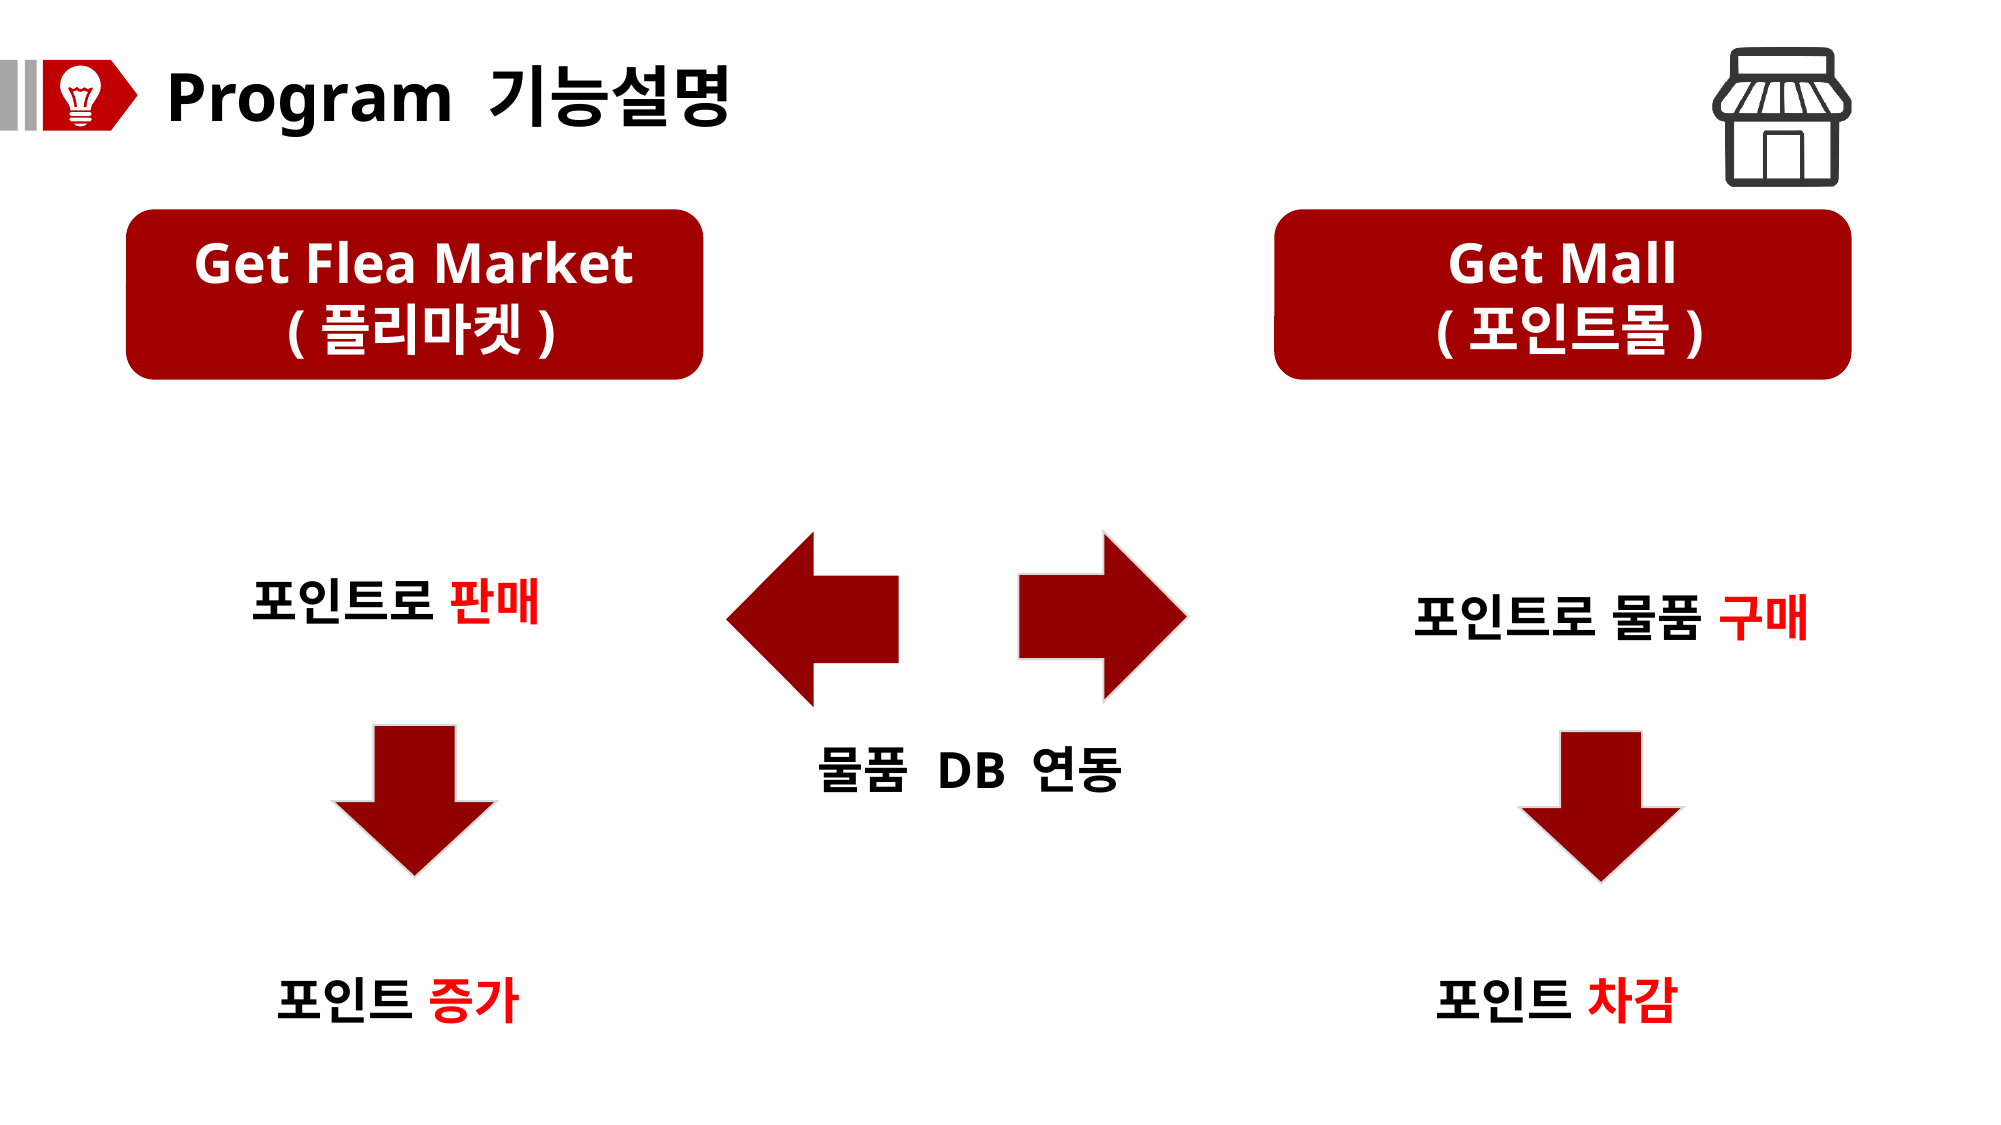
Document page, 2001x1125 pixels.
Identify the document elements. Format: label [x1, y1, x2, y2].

text_box [0, 47, 1063, 144]
picture [1711, 47, 1852, 187]
text_box [125, 209, 1921, 1038]
